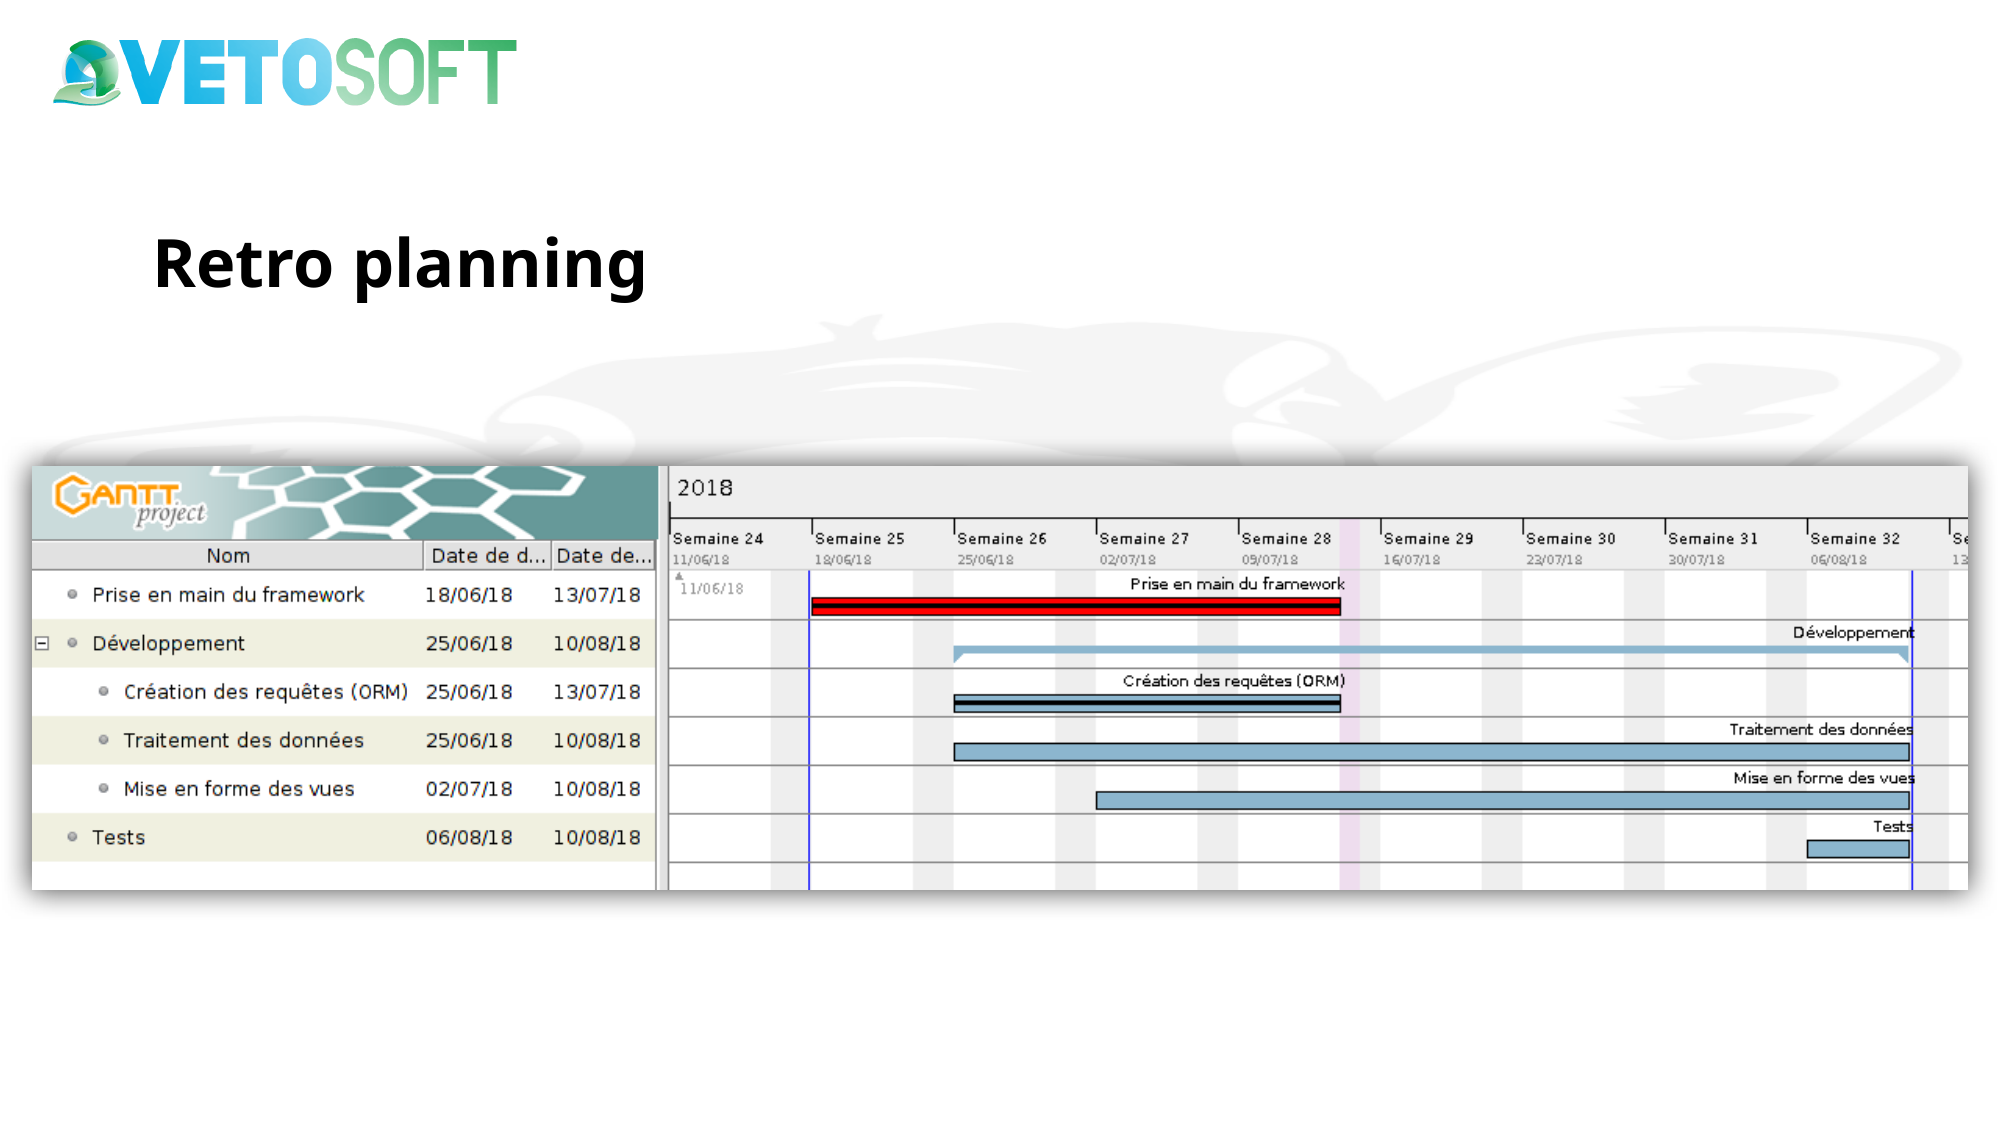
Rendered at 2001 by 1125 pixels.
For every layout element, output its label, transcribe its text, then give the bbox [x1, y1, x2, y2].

title Retro planning [137, 217, 1863, 314]
picture [52, 37, 517, 106]
picture [31, 466, 1968, 890]
